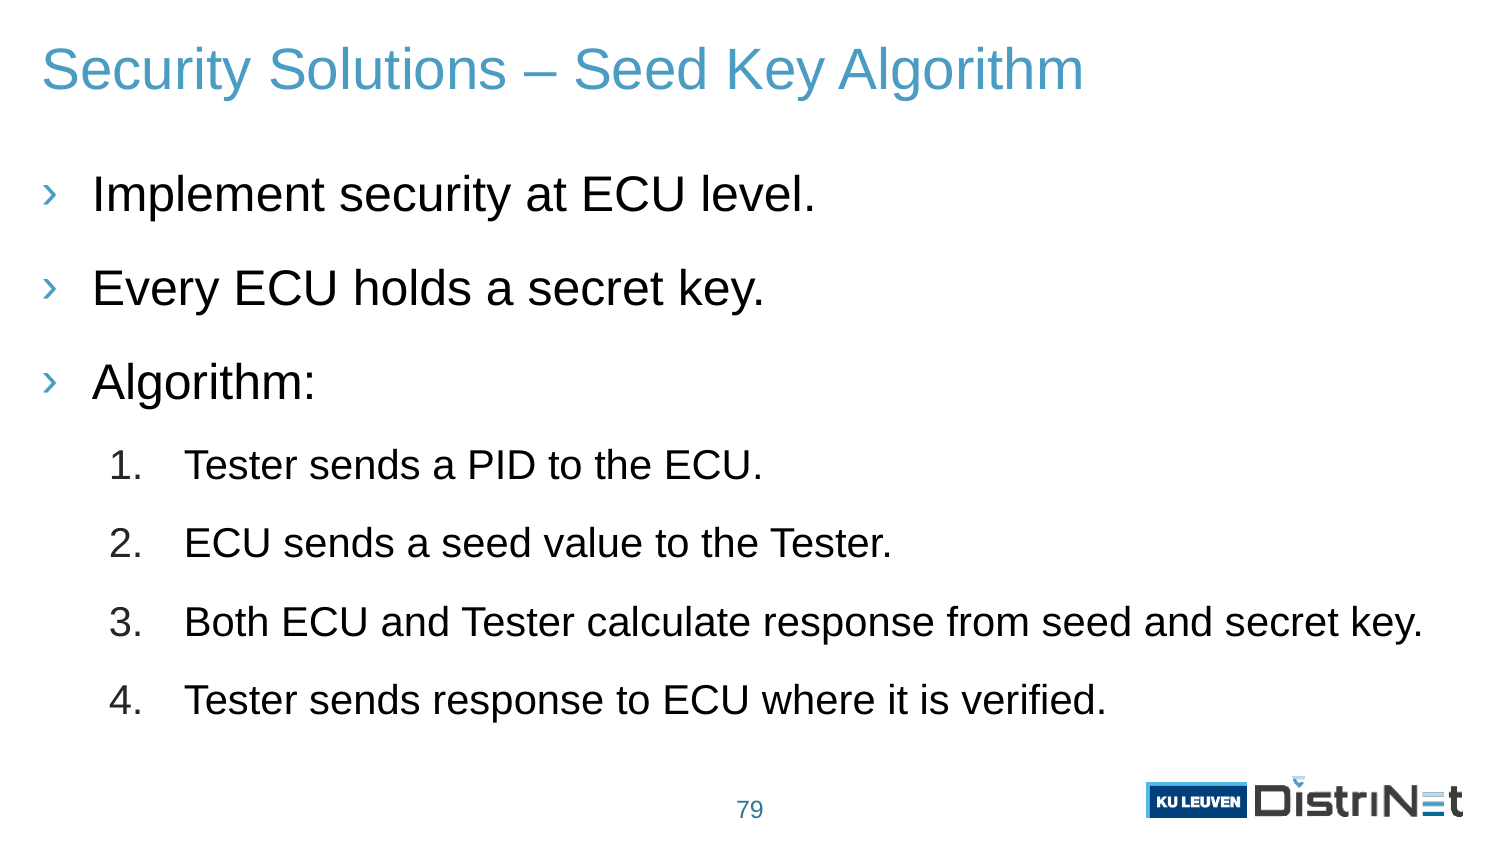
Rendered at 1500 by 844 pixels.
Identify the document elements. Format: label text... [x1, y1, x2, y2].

list Implement security at ECU level. Every ECU holds a secret key. Algorithm: Tester sends a PID to the ECU. ECU sends a seed value to the Tester. Both ECU and Tester calculate response from seed and secret key. Tester sends response to ECU where it is verified. [26, 129, 1463, 787]
title Security Solutions – Seed Key Algorithm [26, 23, 1463, 110]
picture [1146, 787, 1247, 818]
slide_number 79 [679, 786, 821, 832]
picture [1255, 787, 1463, 817]
